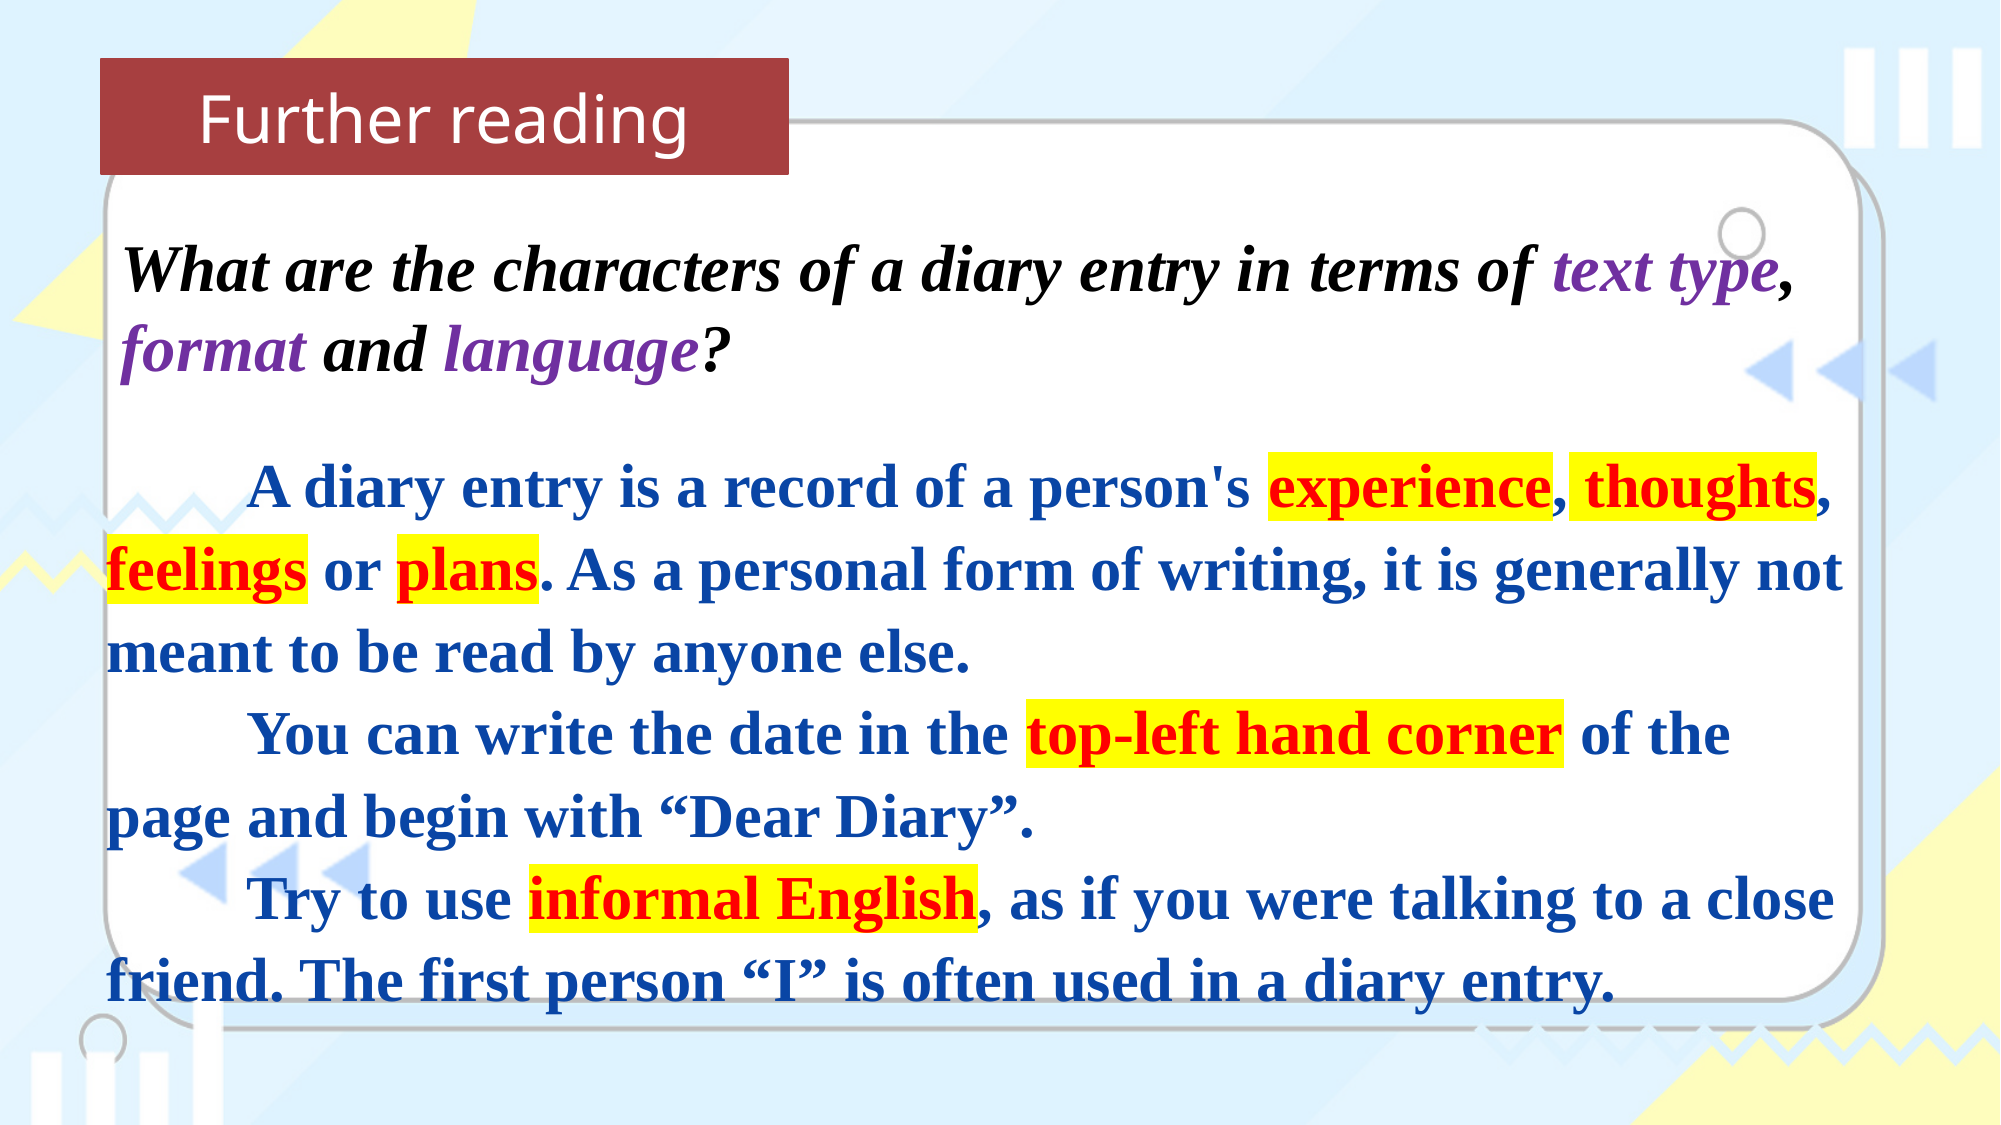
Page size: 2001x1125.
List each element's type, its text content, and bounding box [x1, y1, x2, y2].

text_box What are the characters of a diary entry in terms of text type, format and language? [105, 217, 1906, 393]
text_box A diary entry is a record of a person's experience, thoughts, feelings or plans. As a personal form of writing, it is generally not meant to be read by anyone else. You can write the date in the top-left hand corner of the page and begin with “Dear Diary”. Try to use informal English, as if you were talking to a close friend. The first person “I” is often used in a diary entry. [91, 430, 1873, 1022]
text_box Further reading [101, 59, 788, 175]
